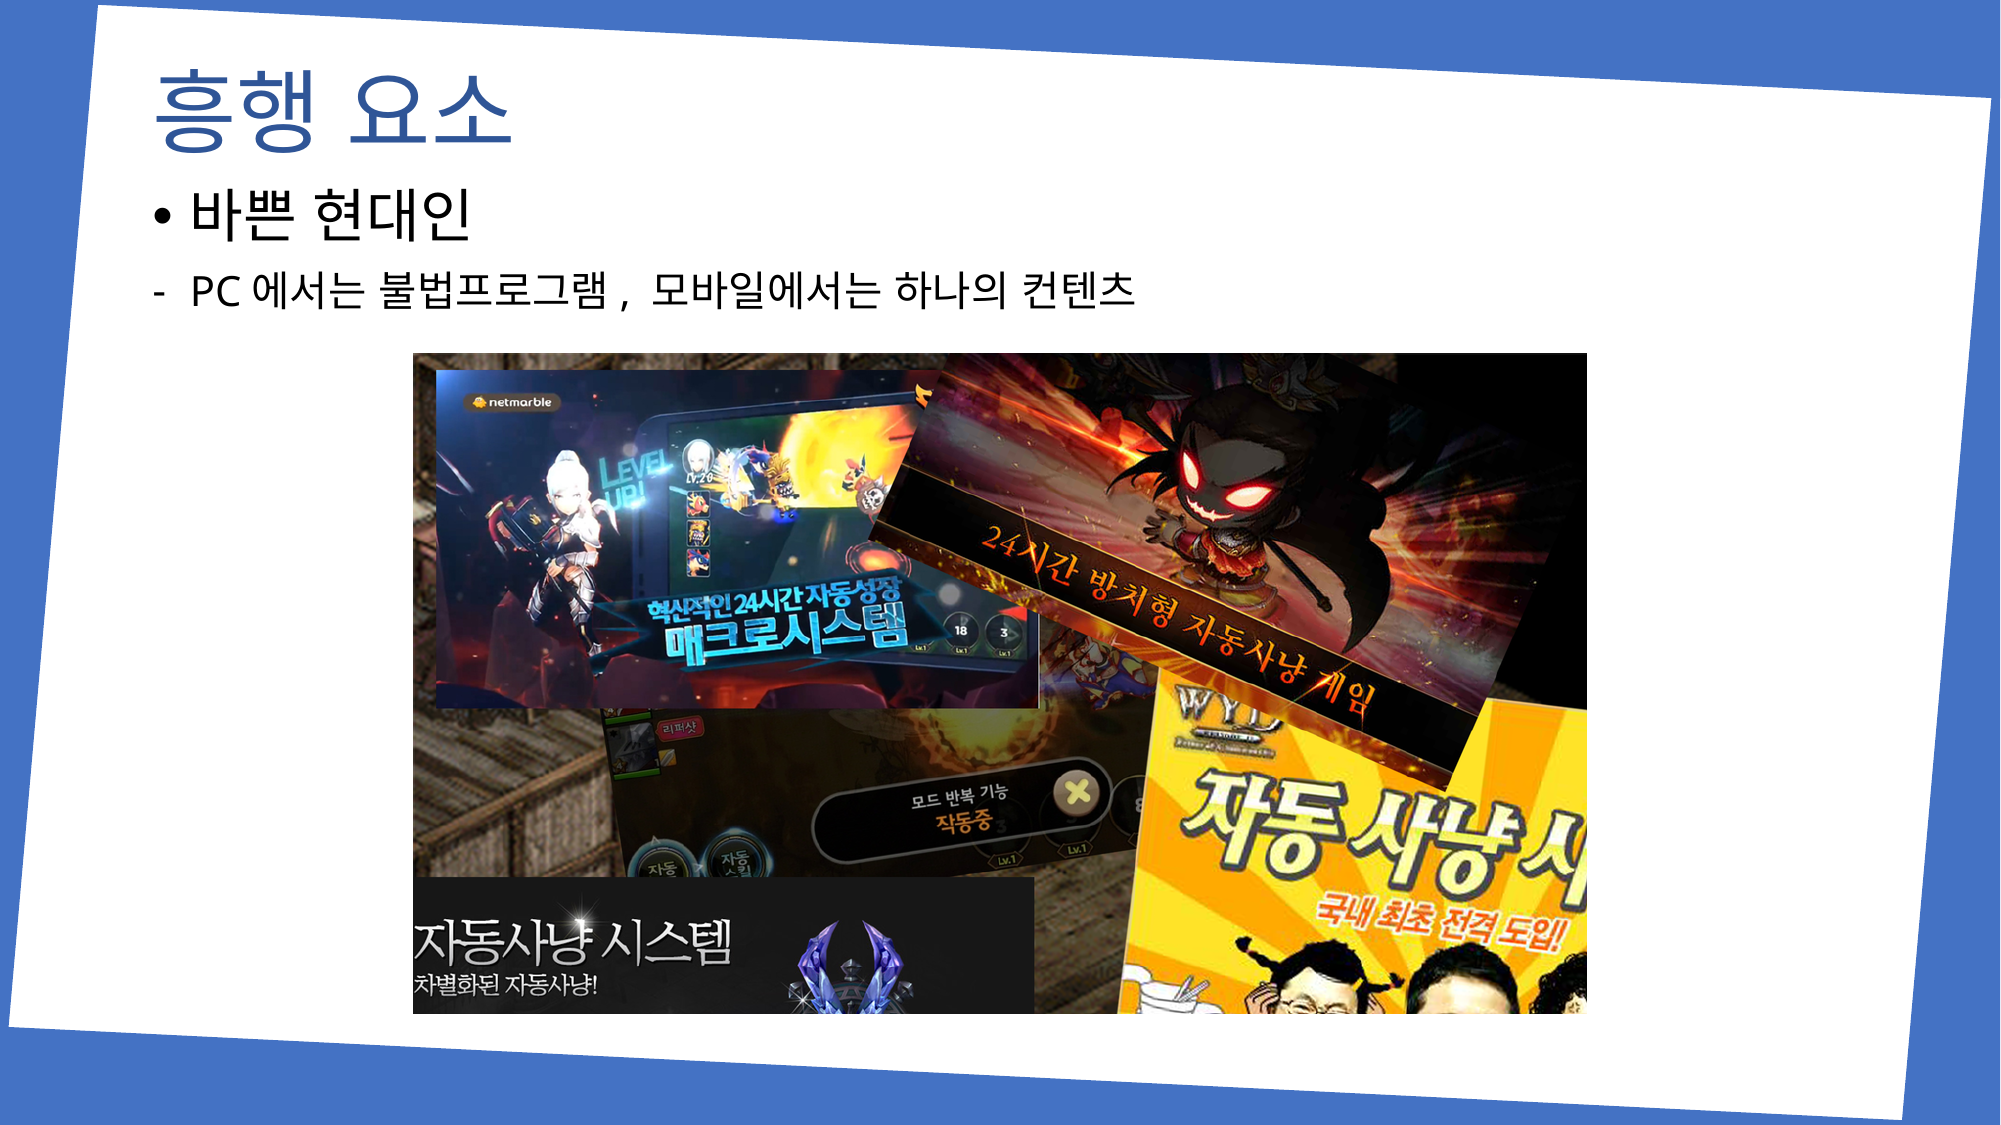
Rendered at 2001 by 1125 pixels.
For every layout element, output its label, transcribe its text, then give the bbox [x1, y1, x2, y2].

title 흥행 요소 [137, 59, 1863, 179]
picture [413, 353, 1587, 1014]
list 바쁜 현대인 PC에서는 불법프로그램, 모바일에서는 하나의 컨텐츠 [137, 179, 1863, 894]
